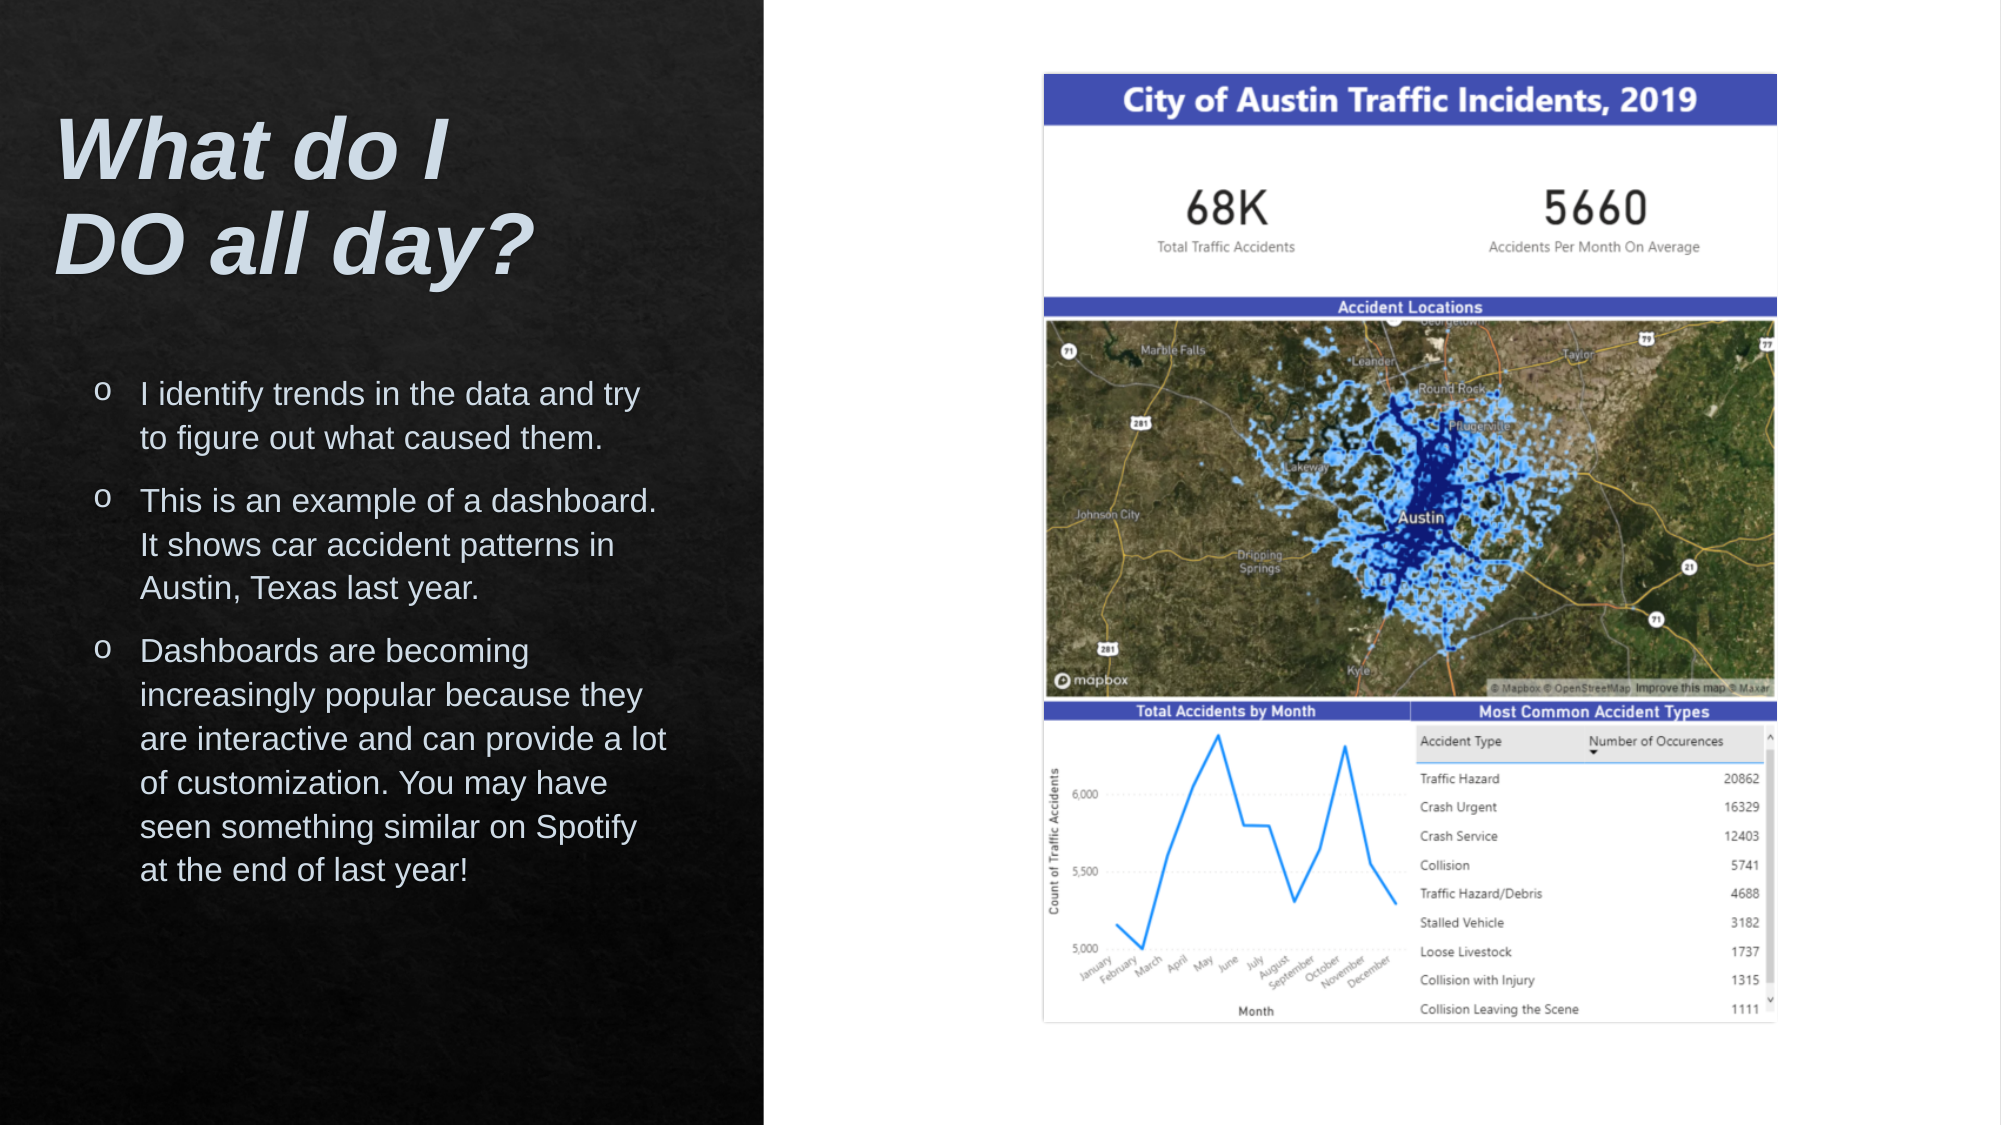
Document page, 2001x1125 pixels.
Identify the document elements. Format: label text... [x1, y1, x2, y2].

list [1044, 74, 1777, 1022]
list I identify trends in the data and try to figure out what caused them. This is an example of a dashboard. It shows car accident patterns in Austin, Texas last year. Dashboards are becoming increasingly popular because they are interactive and can provide a lot of customization. You may have seen something similar on Spotify at the end of last year! [77, 360, 686, 1010]
text_box [0, 0, 763, 1125]
text_box [763, 0, 2000, 1125]
title What do I DO all day? [39, 59, 595, 301]
